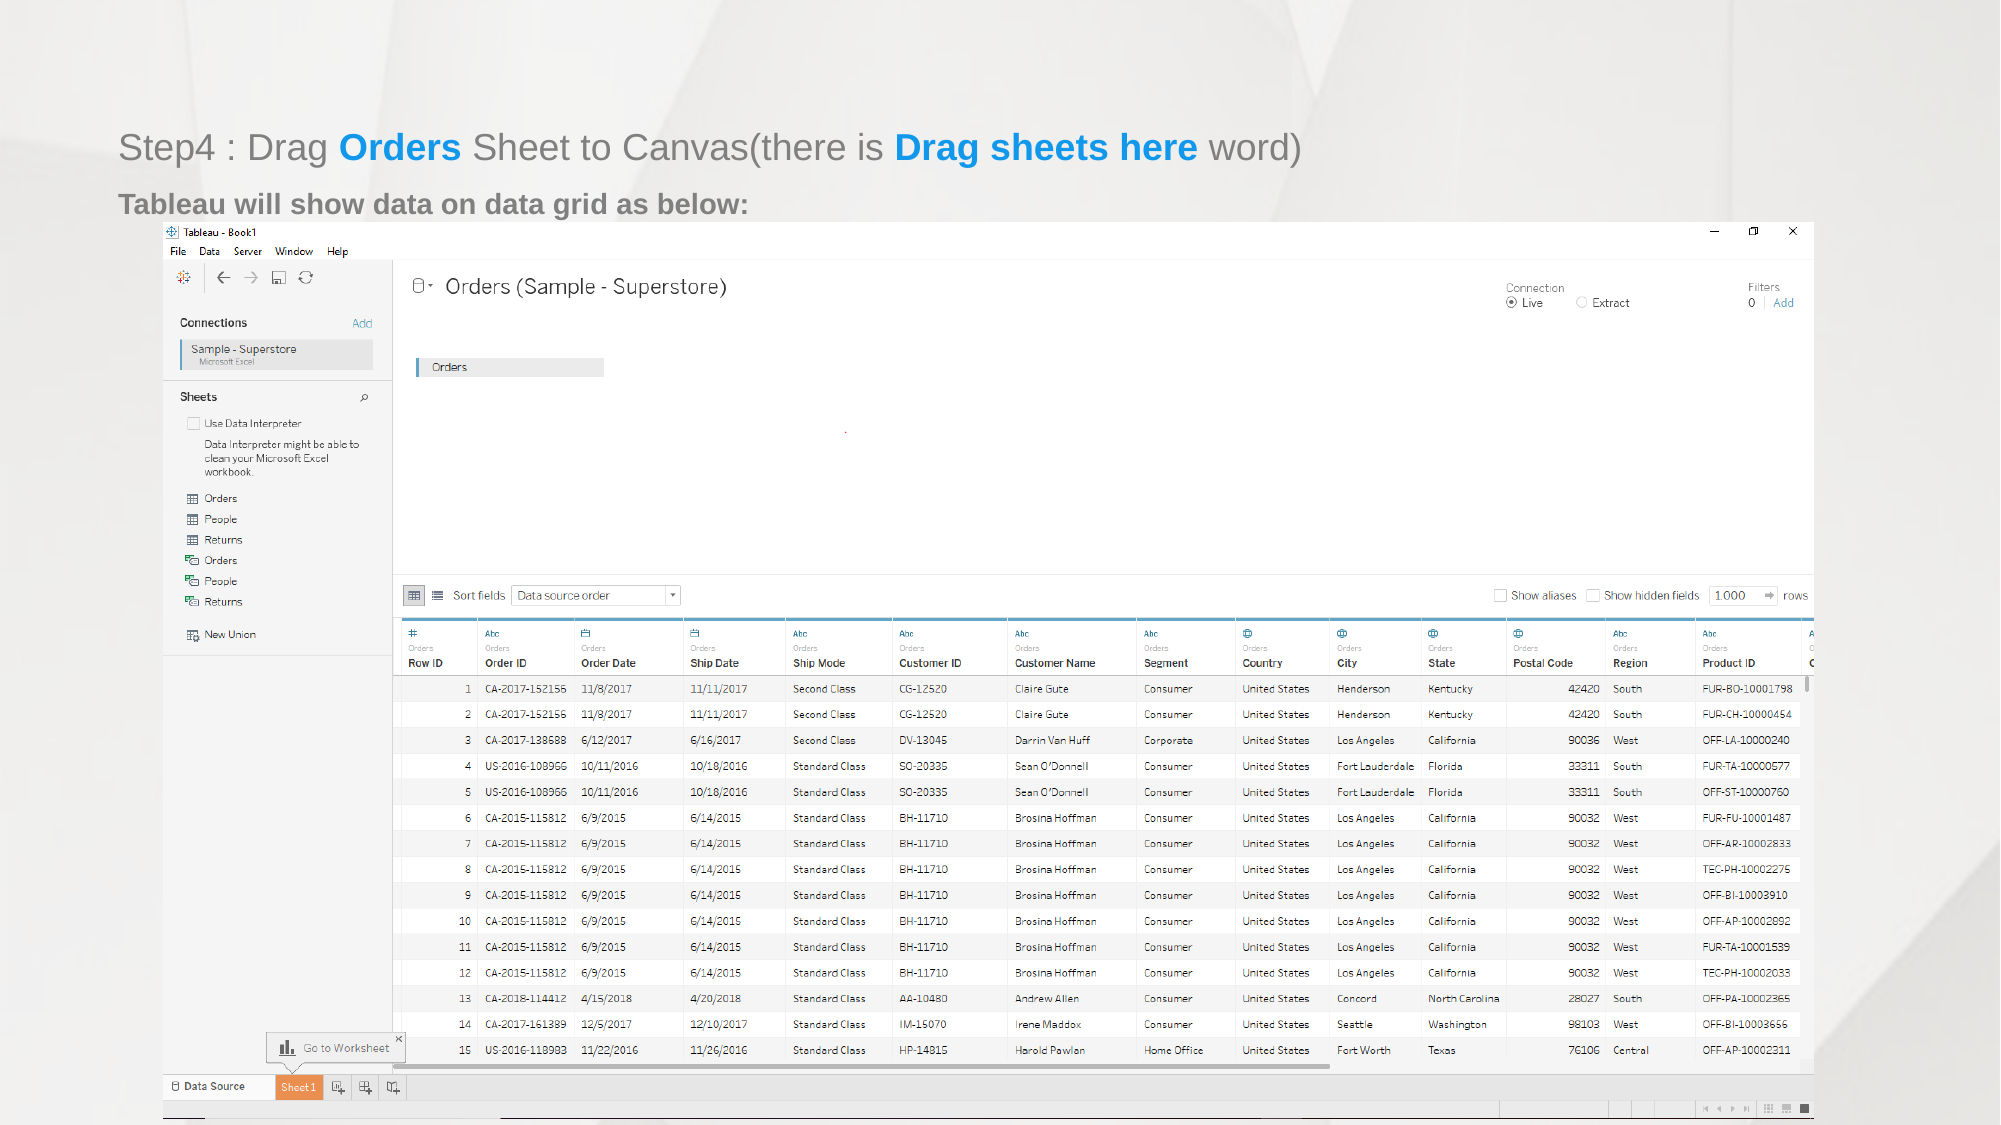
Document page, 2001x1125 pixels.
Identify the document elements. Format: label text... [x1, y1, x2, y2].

picture [0, 0, 2001, 1125]
text_box Step4 : Drag Orders Sheet to Canvas(there is Drag sheets here word) Tableau will show data on data grid as below: [103, 120, 1834, 253]
